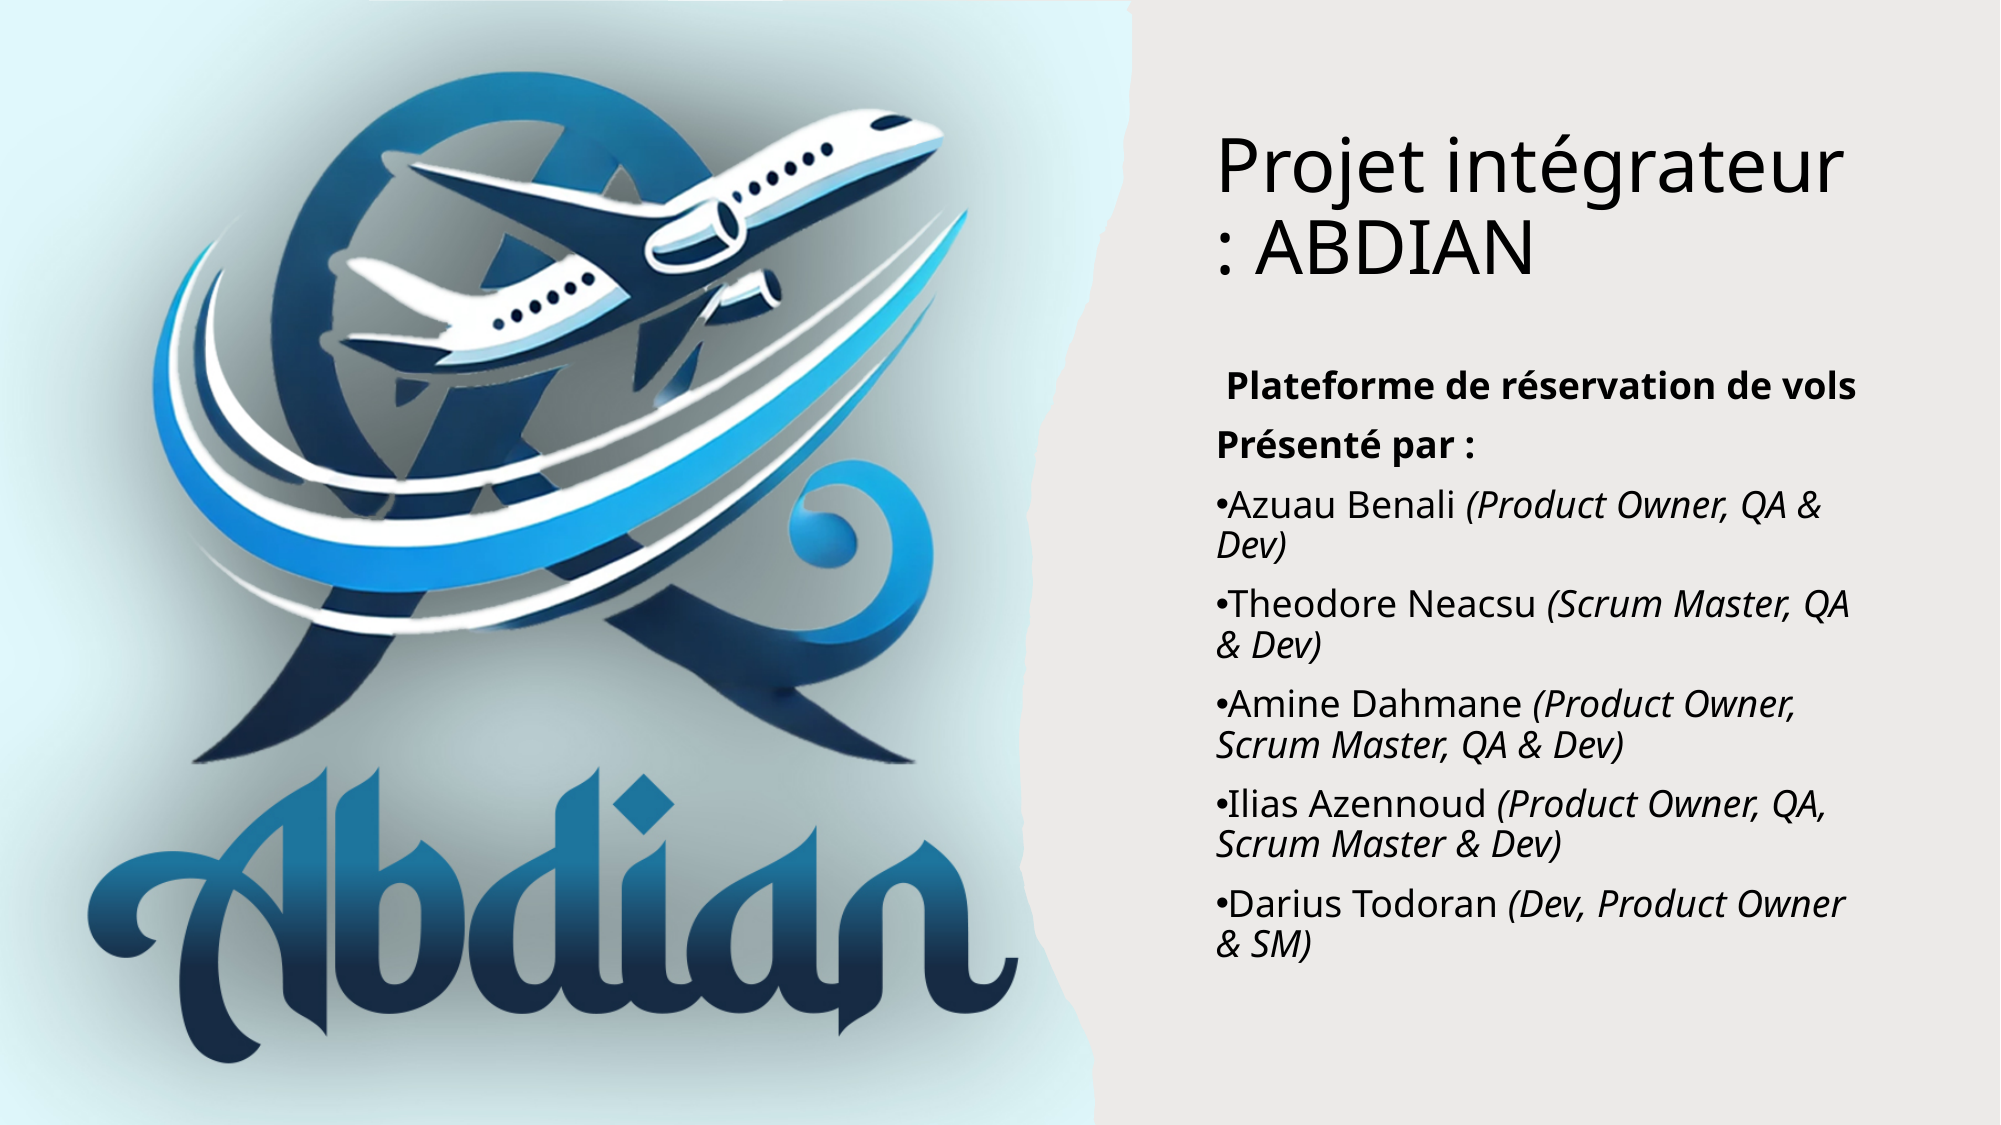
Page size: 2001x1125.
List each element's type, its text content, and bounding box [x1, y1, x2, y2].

subtitle Plateforme de réservation de vols Présenté par : Azuau Benali (Product Owner, QA & Dev) Theodore Neacsu (Scrum Master, QA & Dev) Amine Dahmane (Product Owner, Scrum Master, QA & Dev) Ilias Azennoud (Product Owner, QA, Scrum Master & Dev) Darius Todoran (Dev, Product Owner & SM) [1200, 359, 1880, 1002]
title Projet intégrateur : ABDIAN [1200, 99, 1880, 319]
text_box [1133, 0, 2000, 1125]
picture [0, 0, 1133, 1125]
